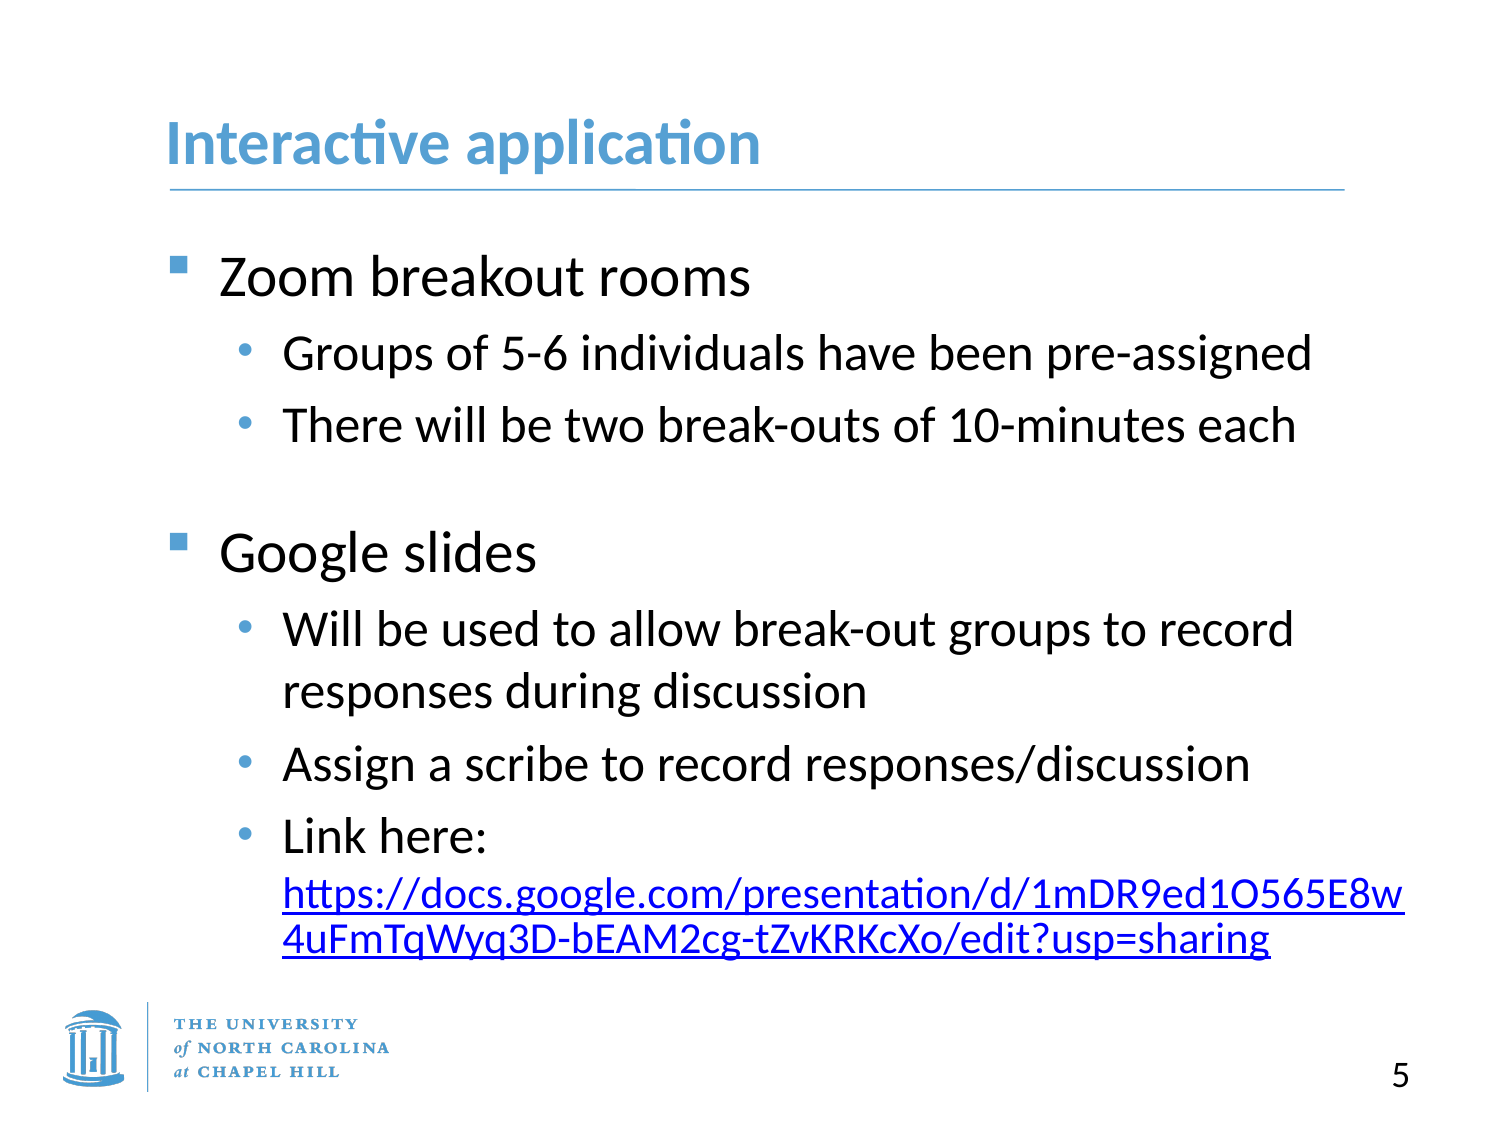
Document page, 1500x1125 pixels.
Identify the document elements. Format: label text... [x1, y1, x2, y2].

picture [63, 1002, 389, 1092]
title Interactive application [150, 45, 1425, 229]
list Zoom breakout rooms Groups of 5-6 individuals have been pre-assigned There will be two break-outs of 10-minutes each Google slides Will be used to allow break-out groups to record responses during discussion Assign a scribe to record responses/discussion Link here: https://docs.google.com/presentation/d/1mDR9ed1O565E8w4uFmTqWyq3D-bEAM2cg-tZvKRKcXo/edit?usp=sharing [150, 229, 1425, 989]
slide_number 5 [1074, 1042, 1425, 1103]
